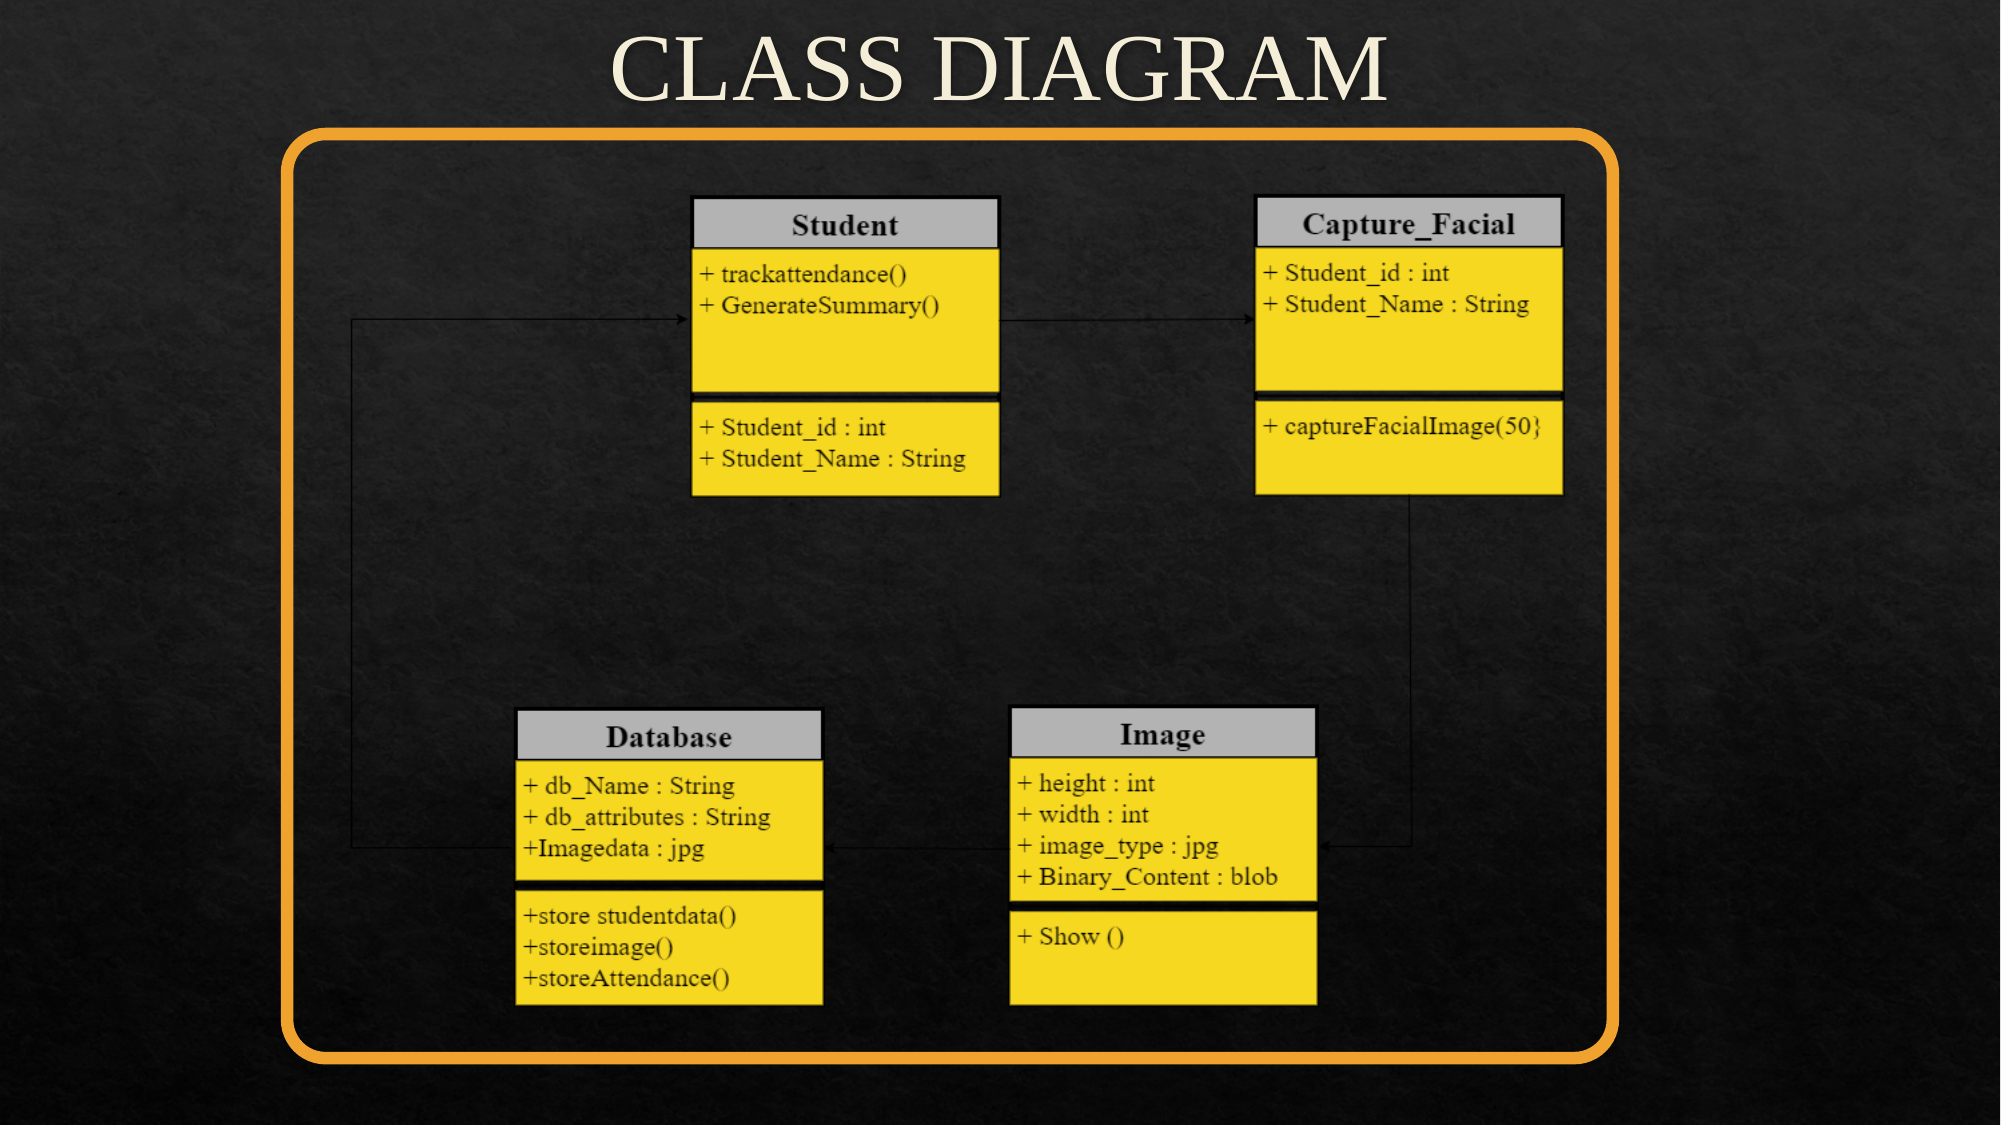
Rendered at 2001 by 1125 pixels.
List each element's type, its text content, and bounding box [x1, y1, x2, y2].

title CLASS DIAGRAM [150, 0, 1850, 173]
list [286, 133, 1614, 1059]
